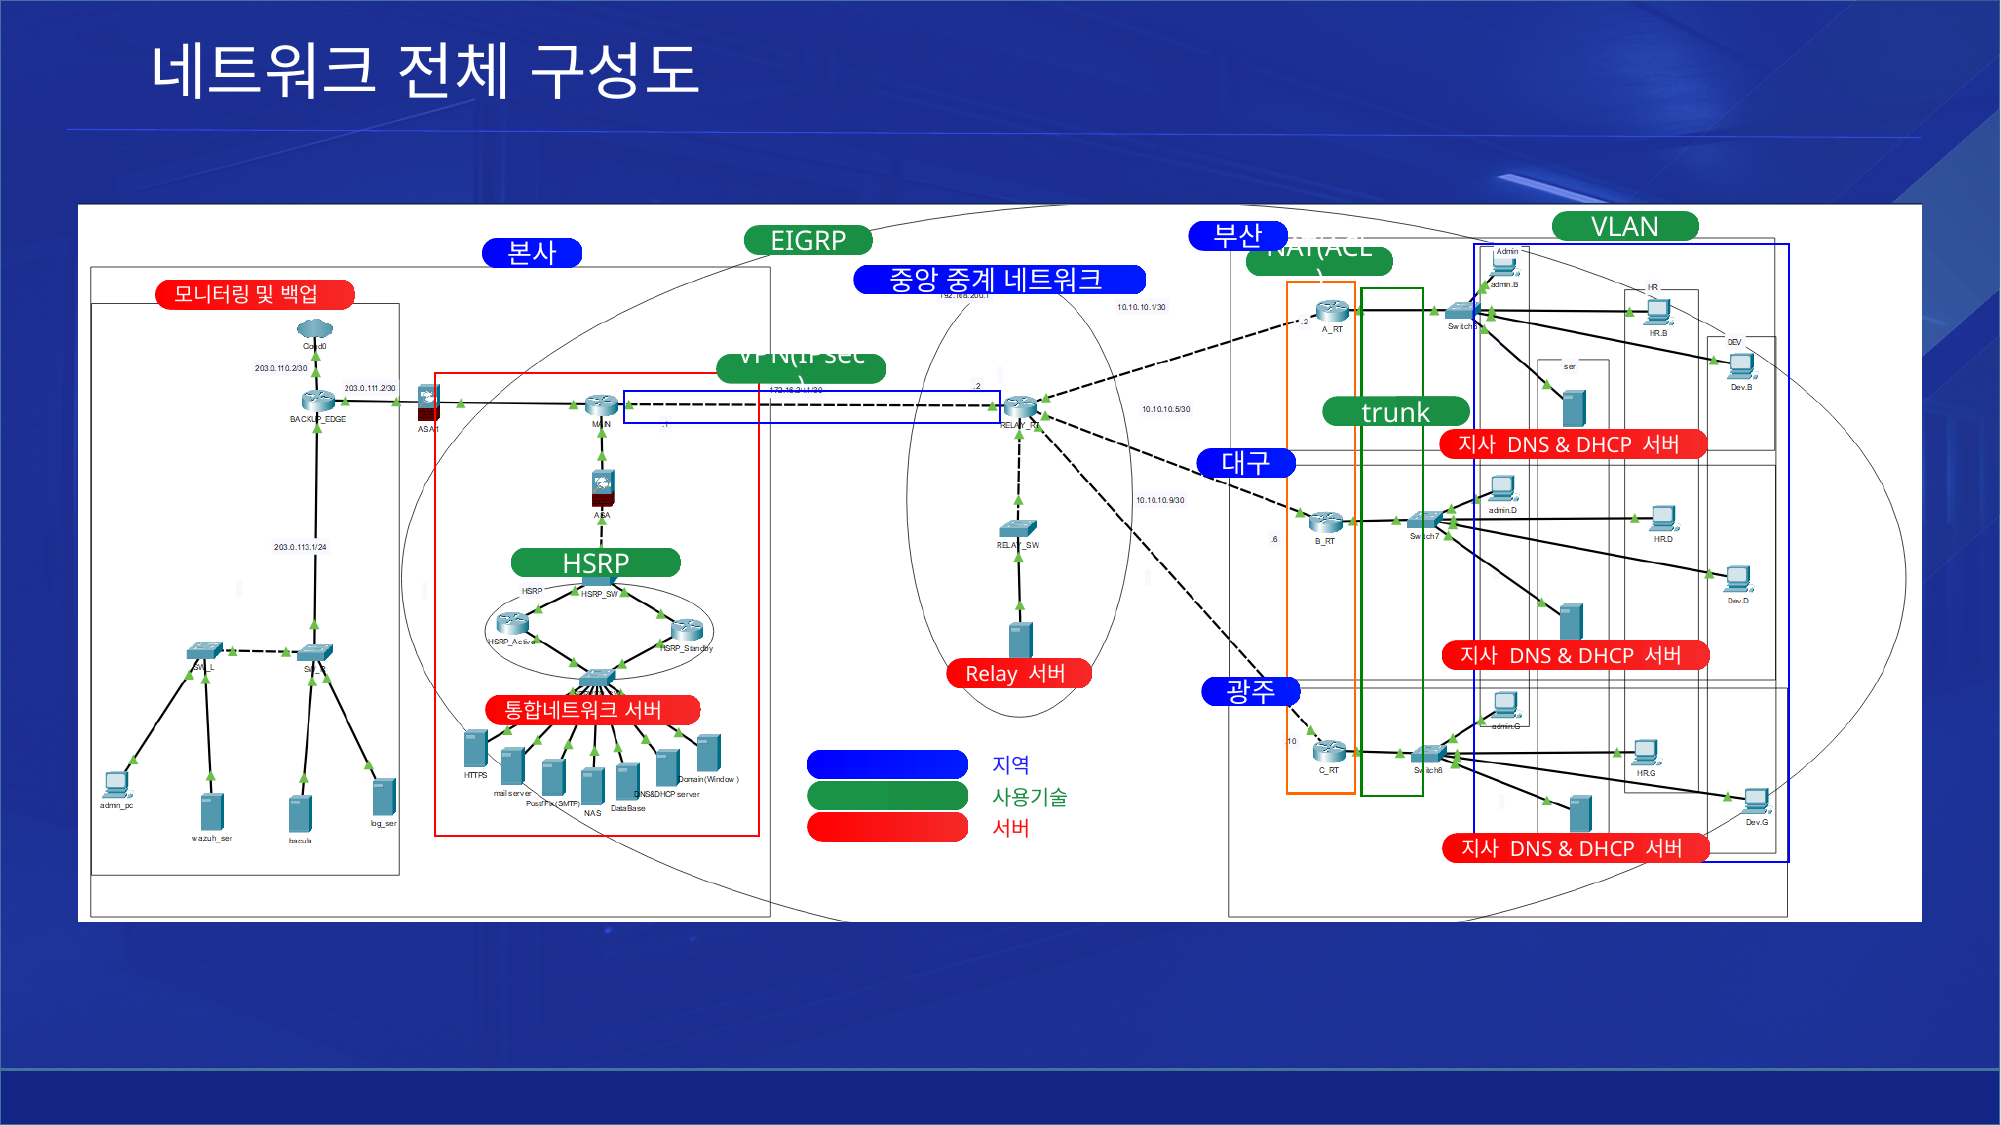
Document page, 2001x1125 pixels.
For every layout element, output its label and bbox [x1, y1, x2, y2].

text_box [0, 0, 2000, 1070]
picture [78, 203, 1922, 922]
text_box [0, 1070, 2000, 1125]
text_box [66, 129, 1922, 138]
